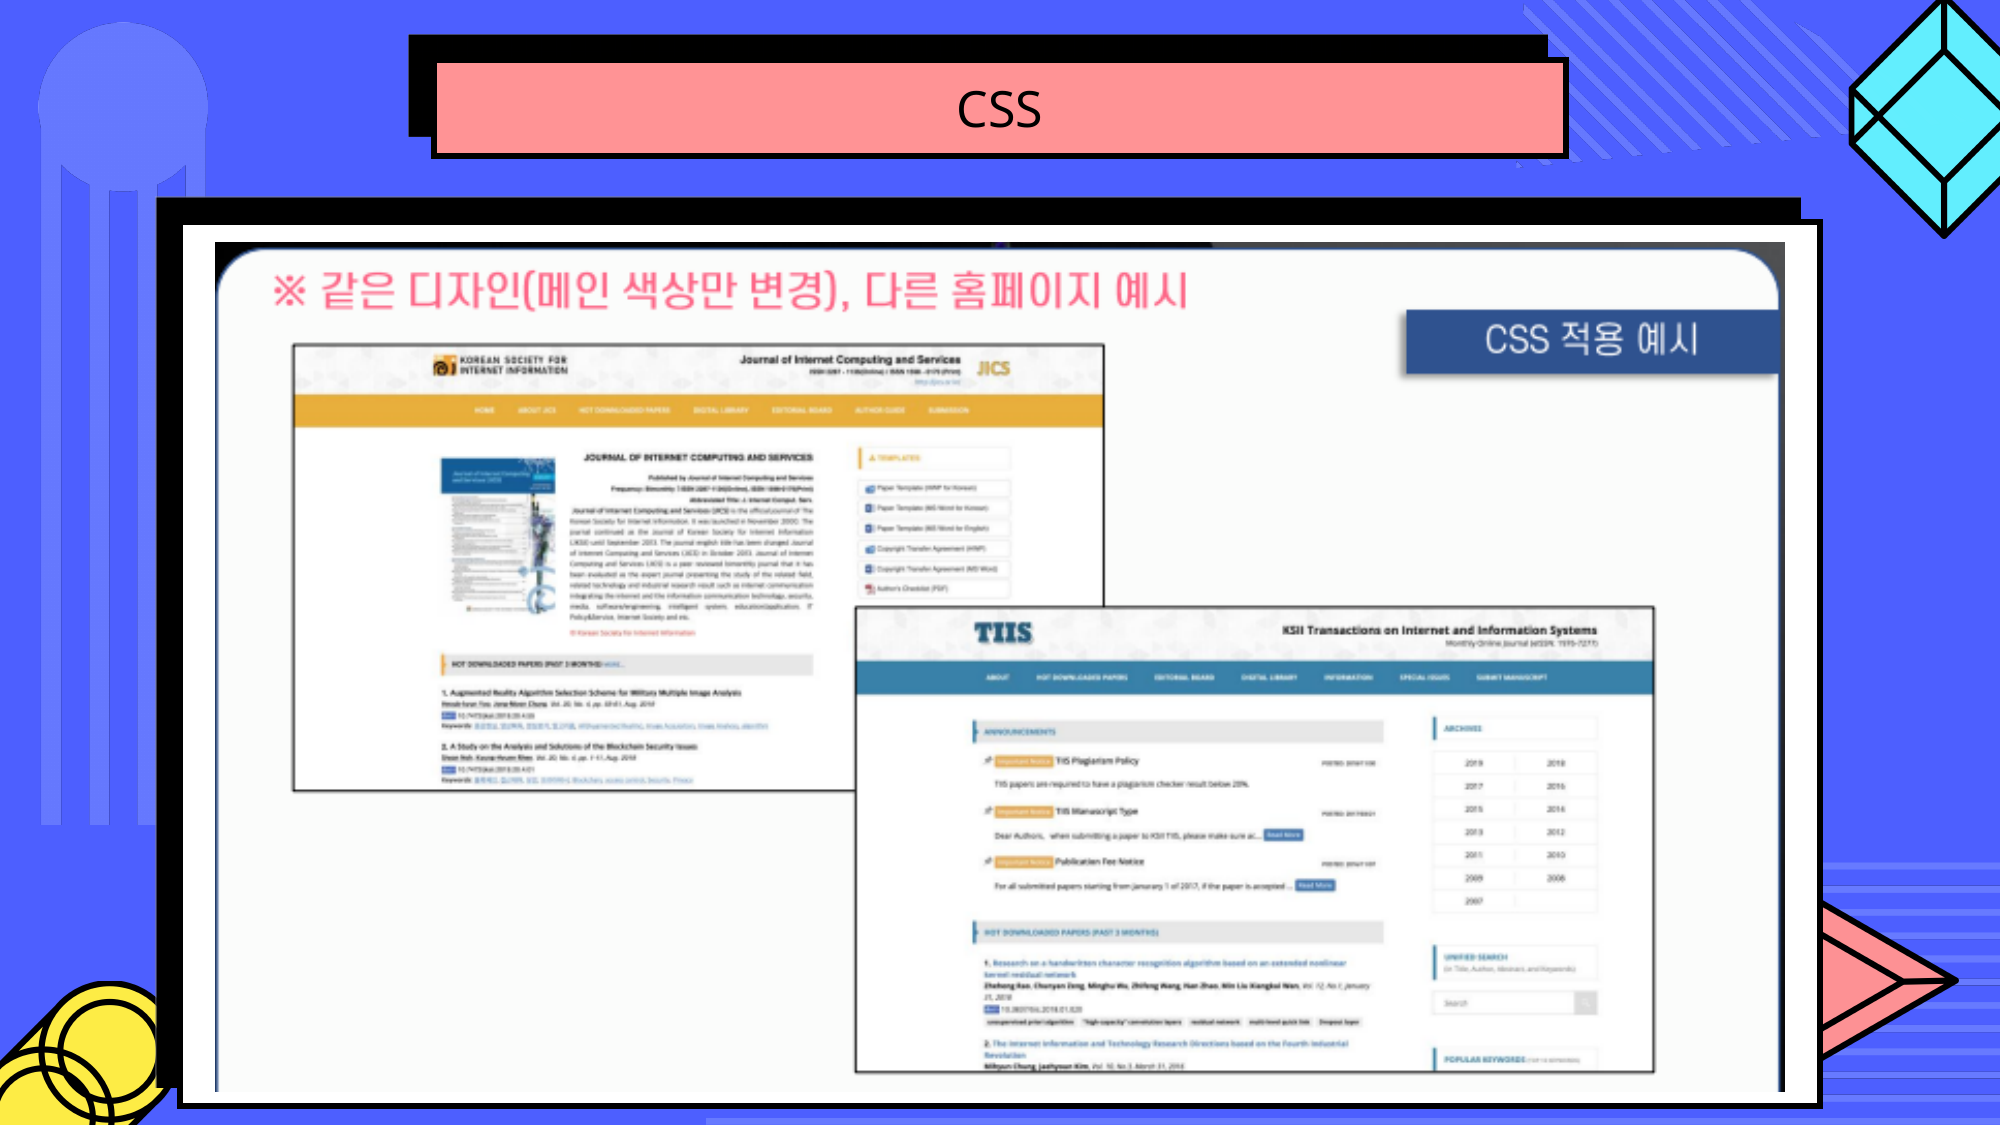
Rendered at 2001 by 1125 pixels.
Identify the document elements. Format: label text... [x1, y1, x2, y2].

text_box [179, 221, 1821, 1107]
picture [215, 242, 1785, 1092]
picture [39, 23, 208, 824]
picture [1516, 0, 2000, 239]
text_box CSS [433, 59, 1567, 157]
picture [706, 862, 2000, 1125]
picture [0, 981, 181, 1125]
